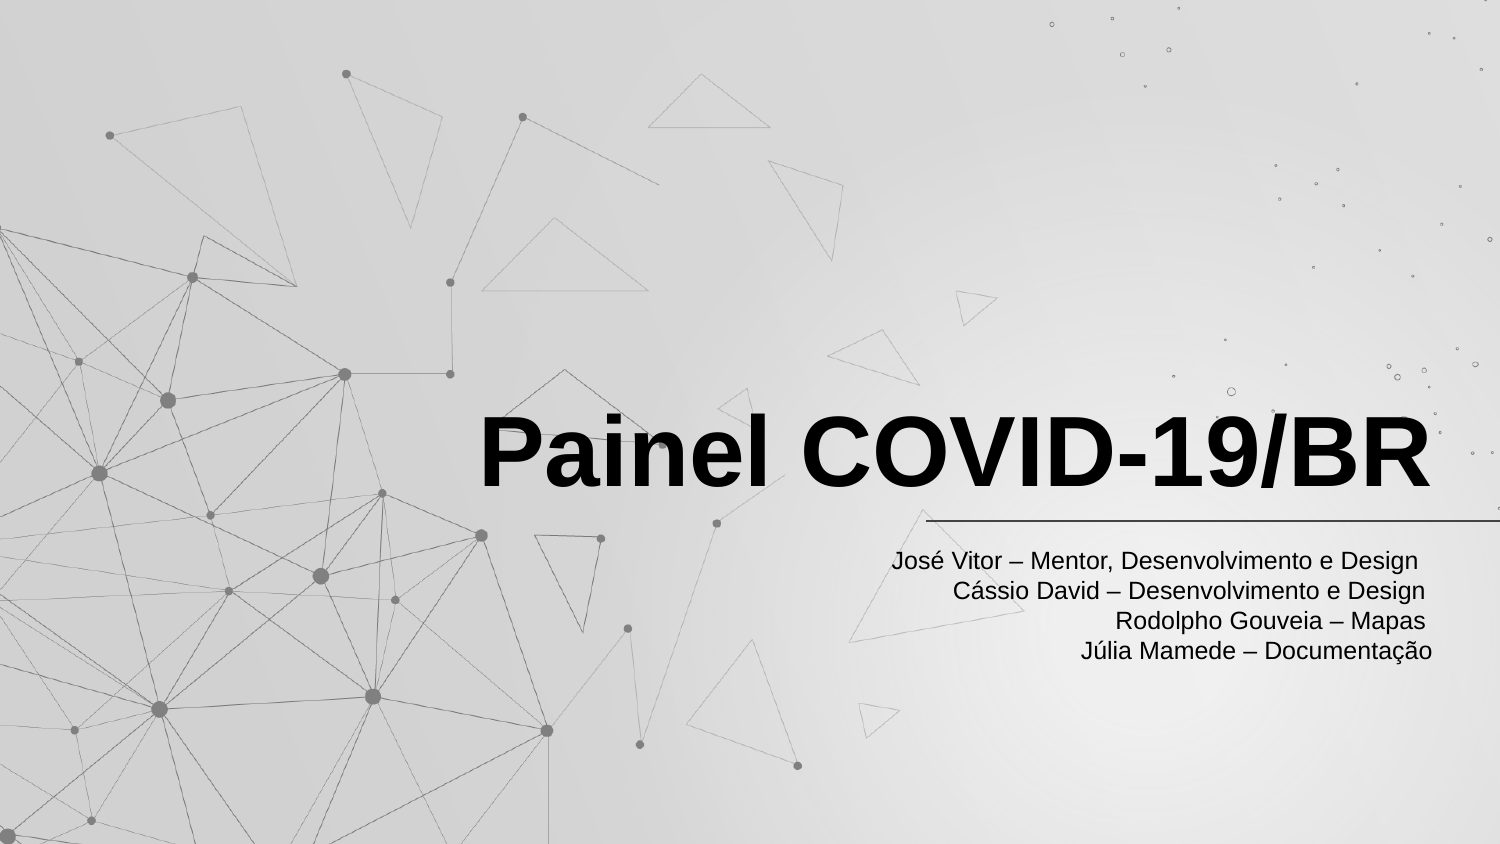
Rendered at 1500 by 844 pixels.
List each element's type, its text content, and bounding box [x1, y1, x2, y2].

picture [0, 0, 1500, 844]
title Painel COVID-19/BR [318, 362, 1449, 521]
subtitle José Vitor – Mentor, Desenvolvimento e Design Cássio David – Desenvolvimento e Design Rodolpho Gouveia – Mapas Júlia Mamede – Documentação [734, 520, 1449, 680]
